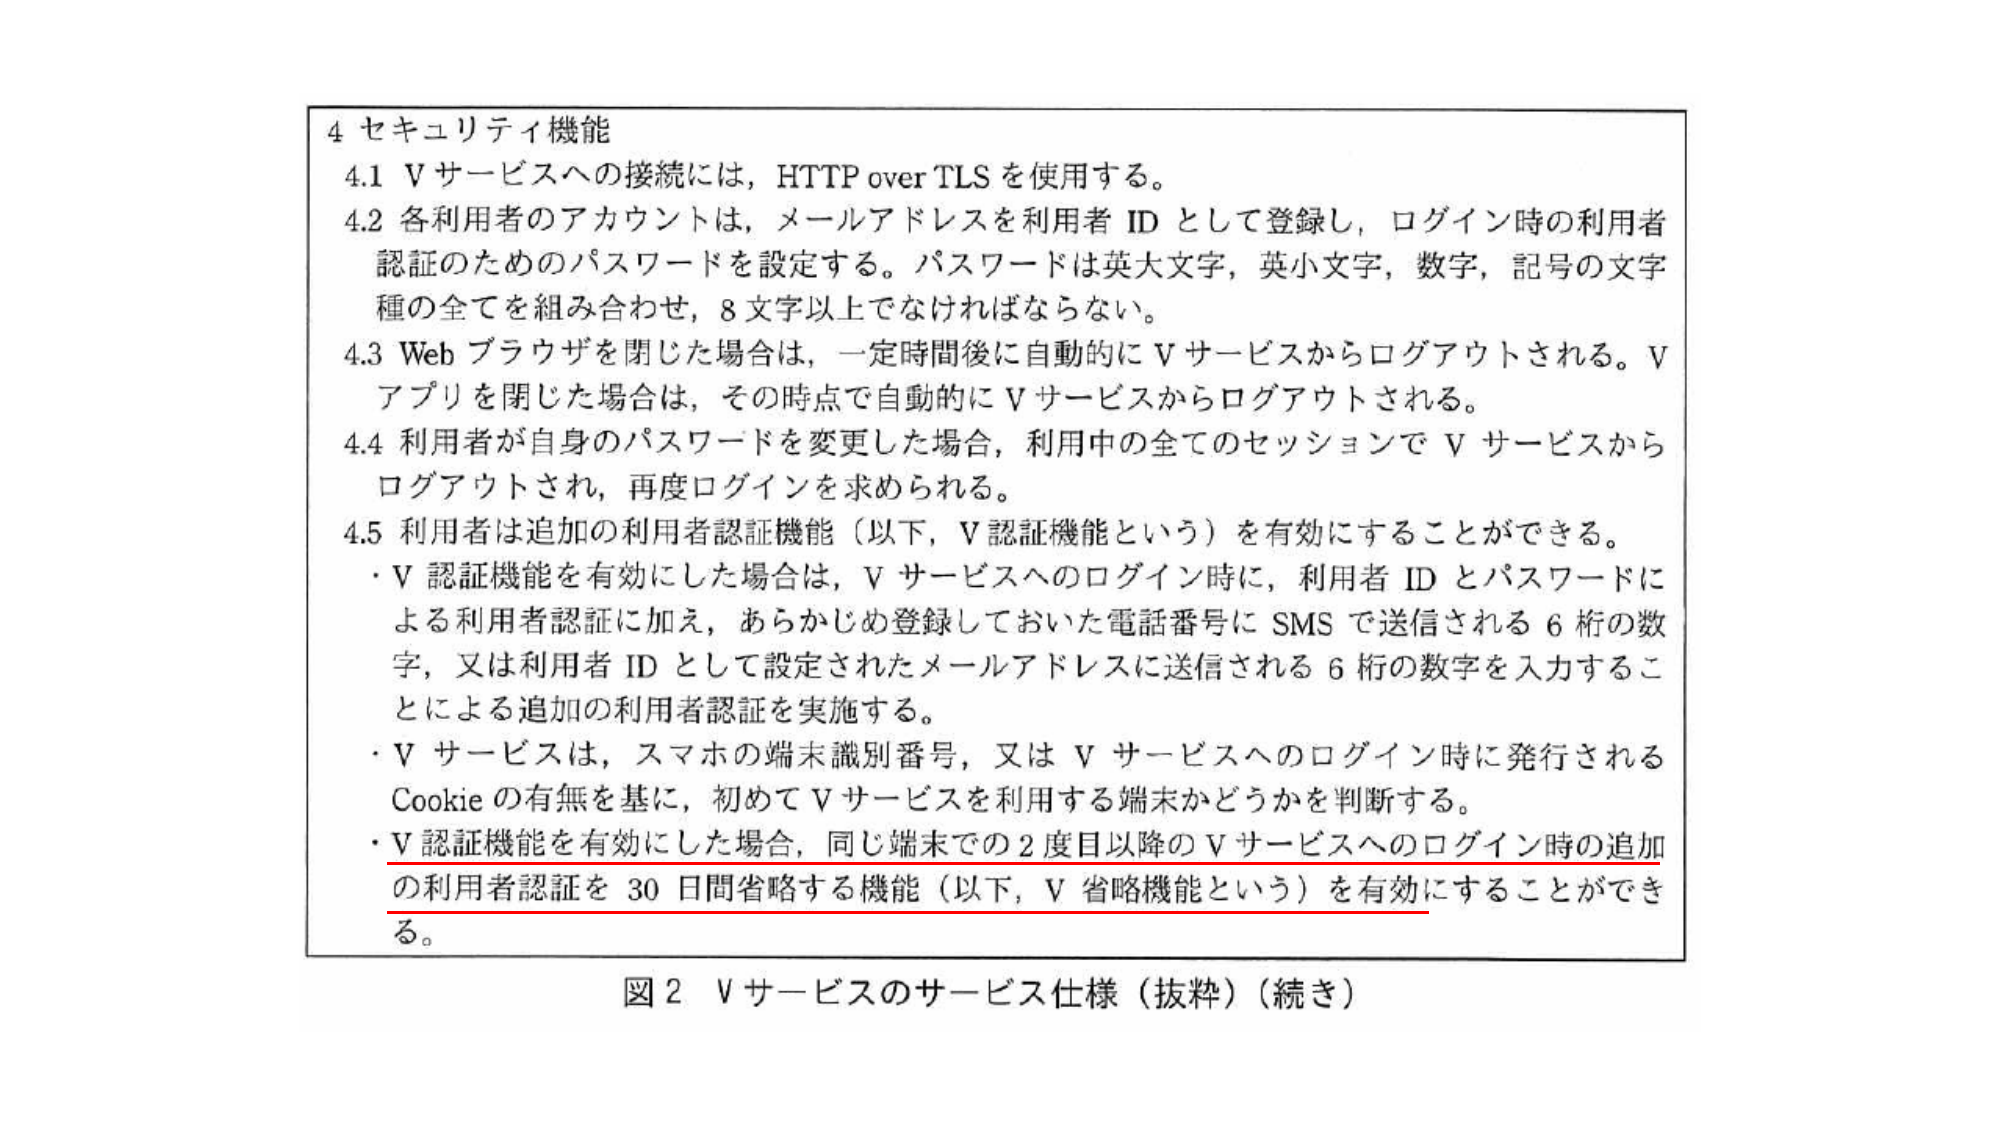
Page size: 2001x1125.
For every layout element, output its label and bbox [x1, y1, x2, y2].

picture [299, 93, 1701, 1032]
